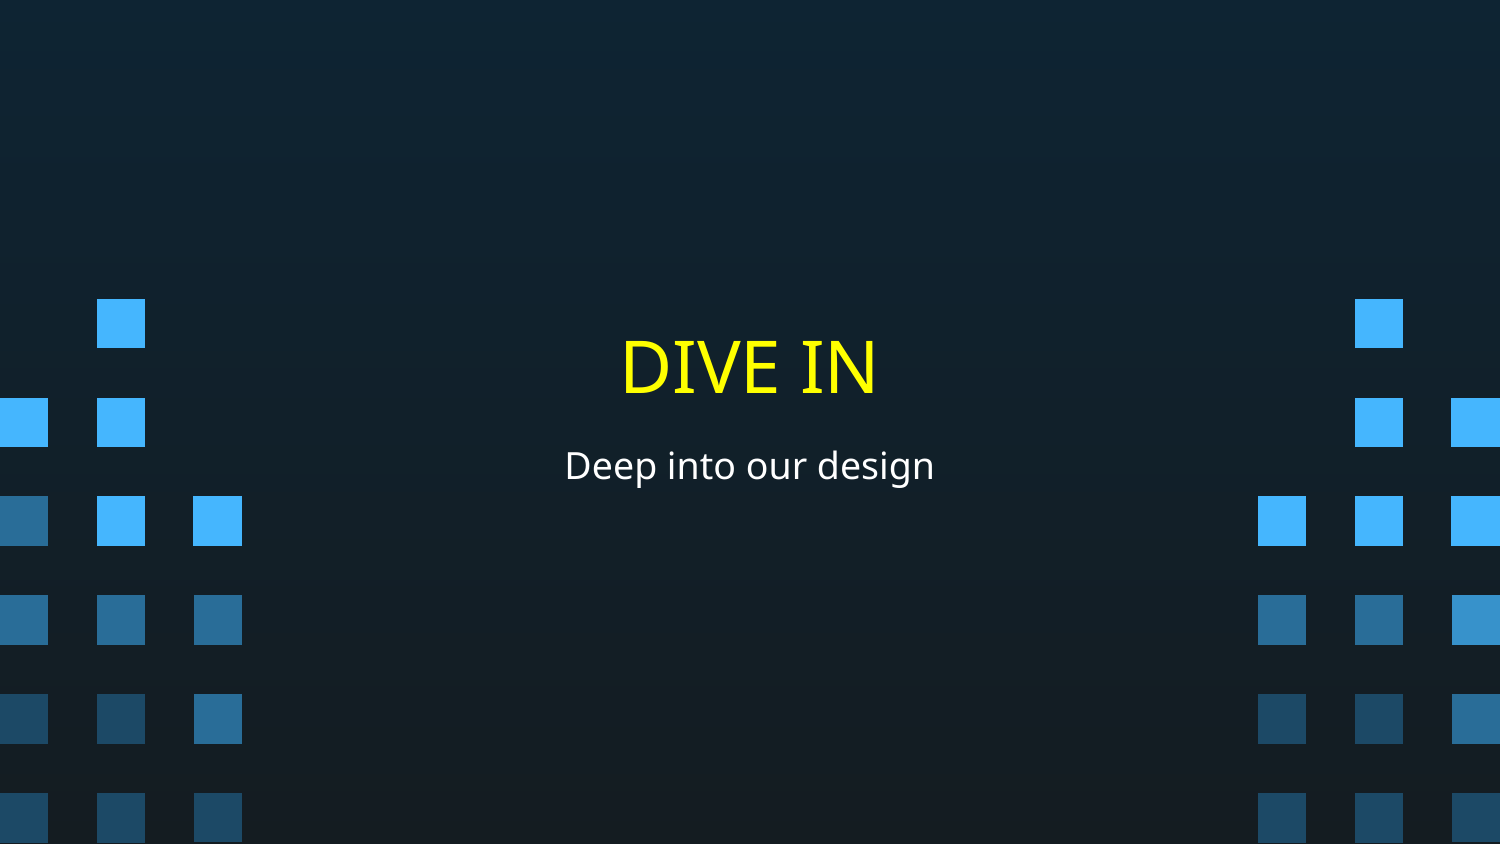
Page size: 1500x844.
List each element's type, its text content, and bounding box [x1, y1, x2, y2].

title DIVE IN [297, 307, 1203, 422]
subtitle Deep into our design [353, 426, 1147, 610]
